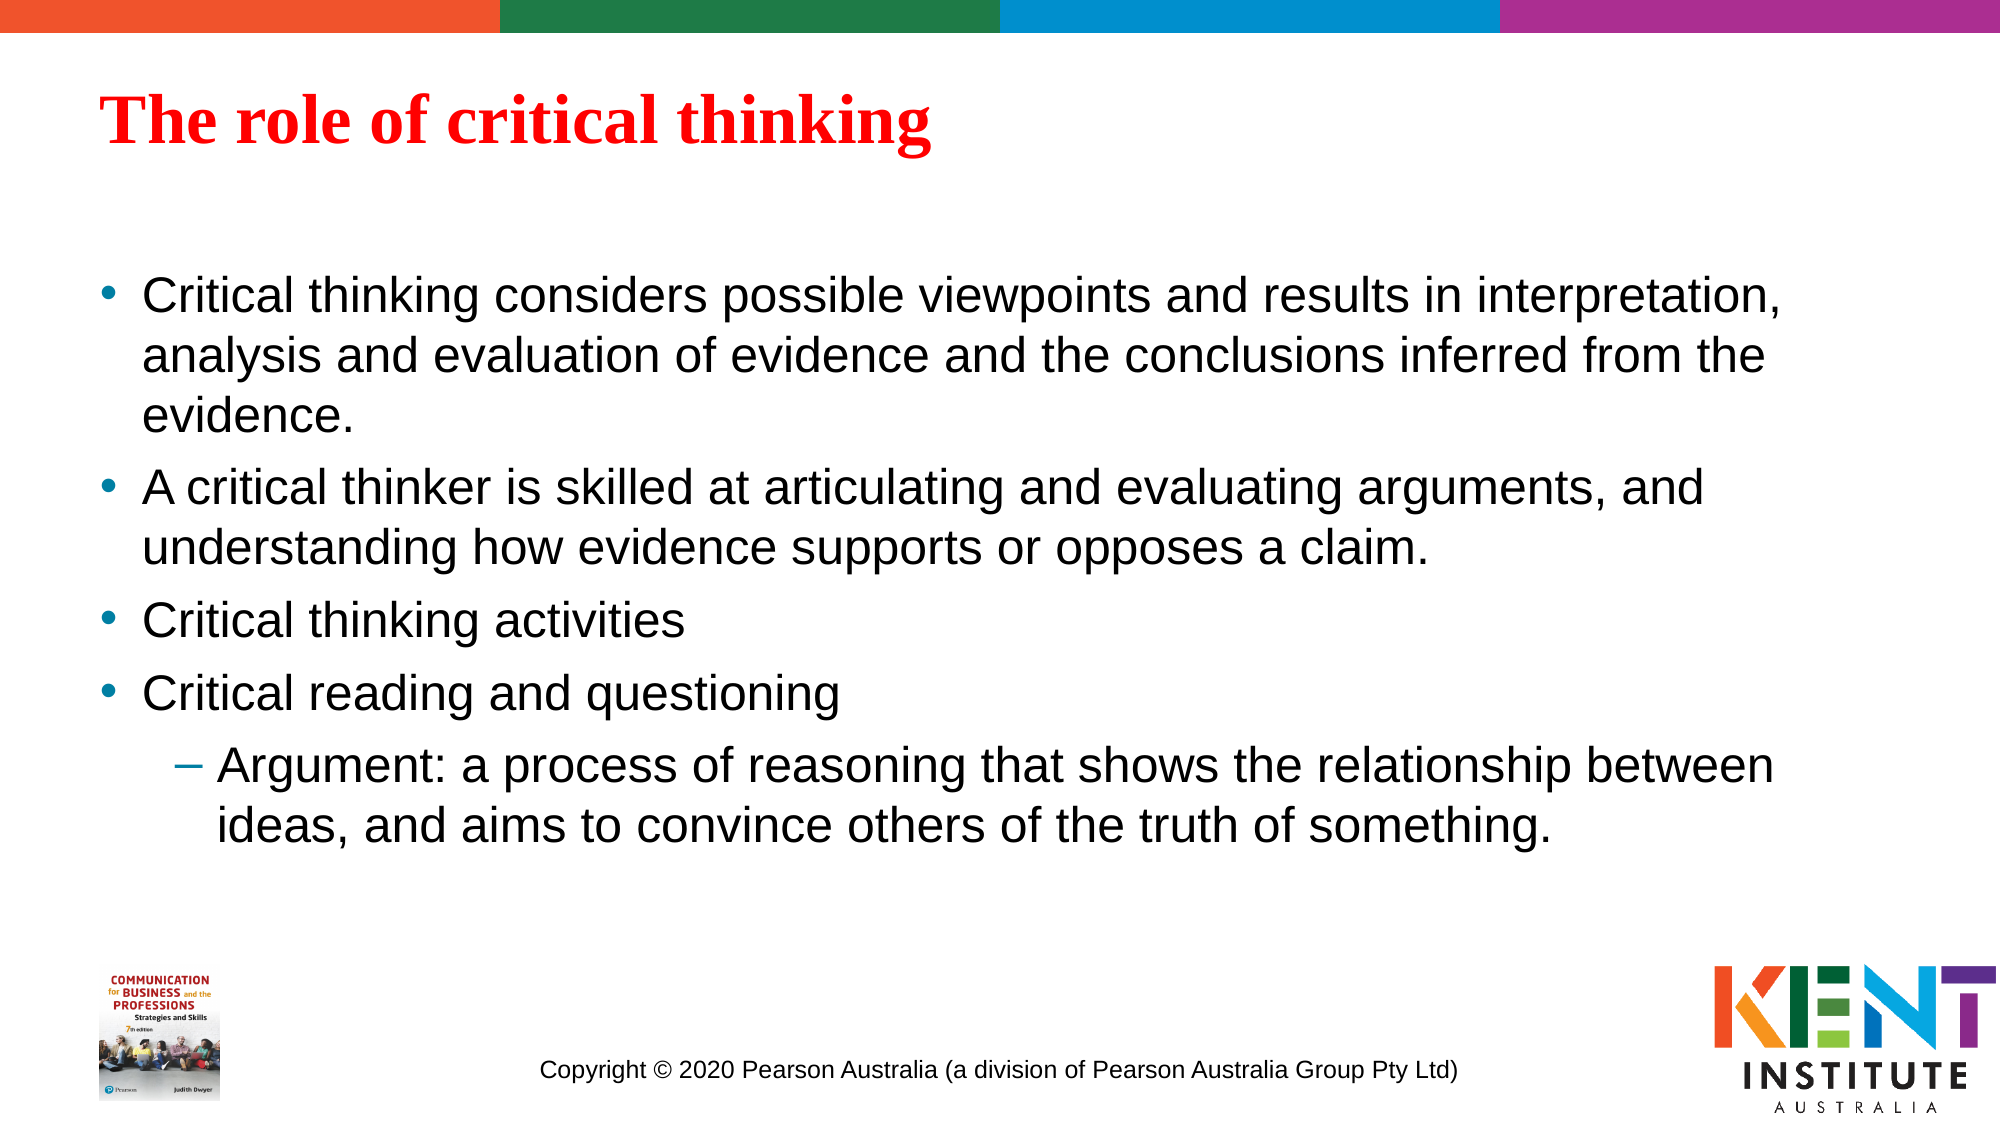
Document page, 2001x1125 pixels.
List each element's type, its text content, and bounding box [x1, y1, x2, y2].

title The role of critical thinking [99, 72, 1900, 253]
picture [1710, 961, 2000, 1125]
picture [99, 989, 220, 1101]
list Critical thinking considers possible viewpoints and results in interpretation, analysis and evaluation of evidence and the conclusions inferred from the evidence. A critical thinker is skilled at articulating and evaluating arguments, and understanding how evidence supports or opposes a claim. Critical thinking activities Critical reading and questioning Argument: a process of reasoning that shows the relationship between ideas, and aims to convince others of the truth of something. [99, 262, 1900, 989]
